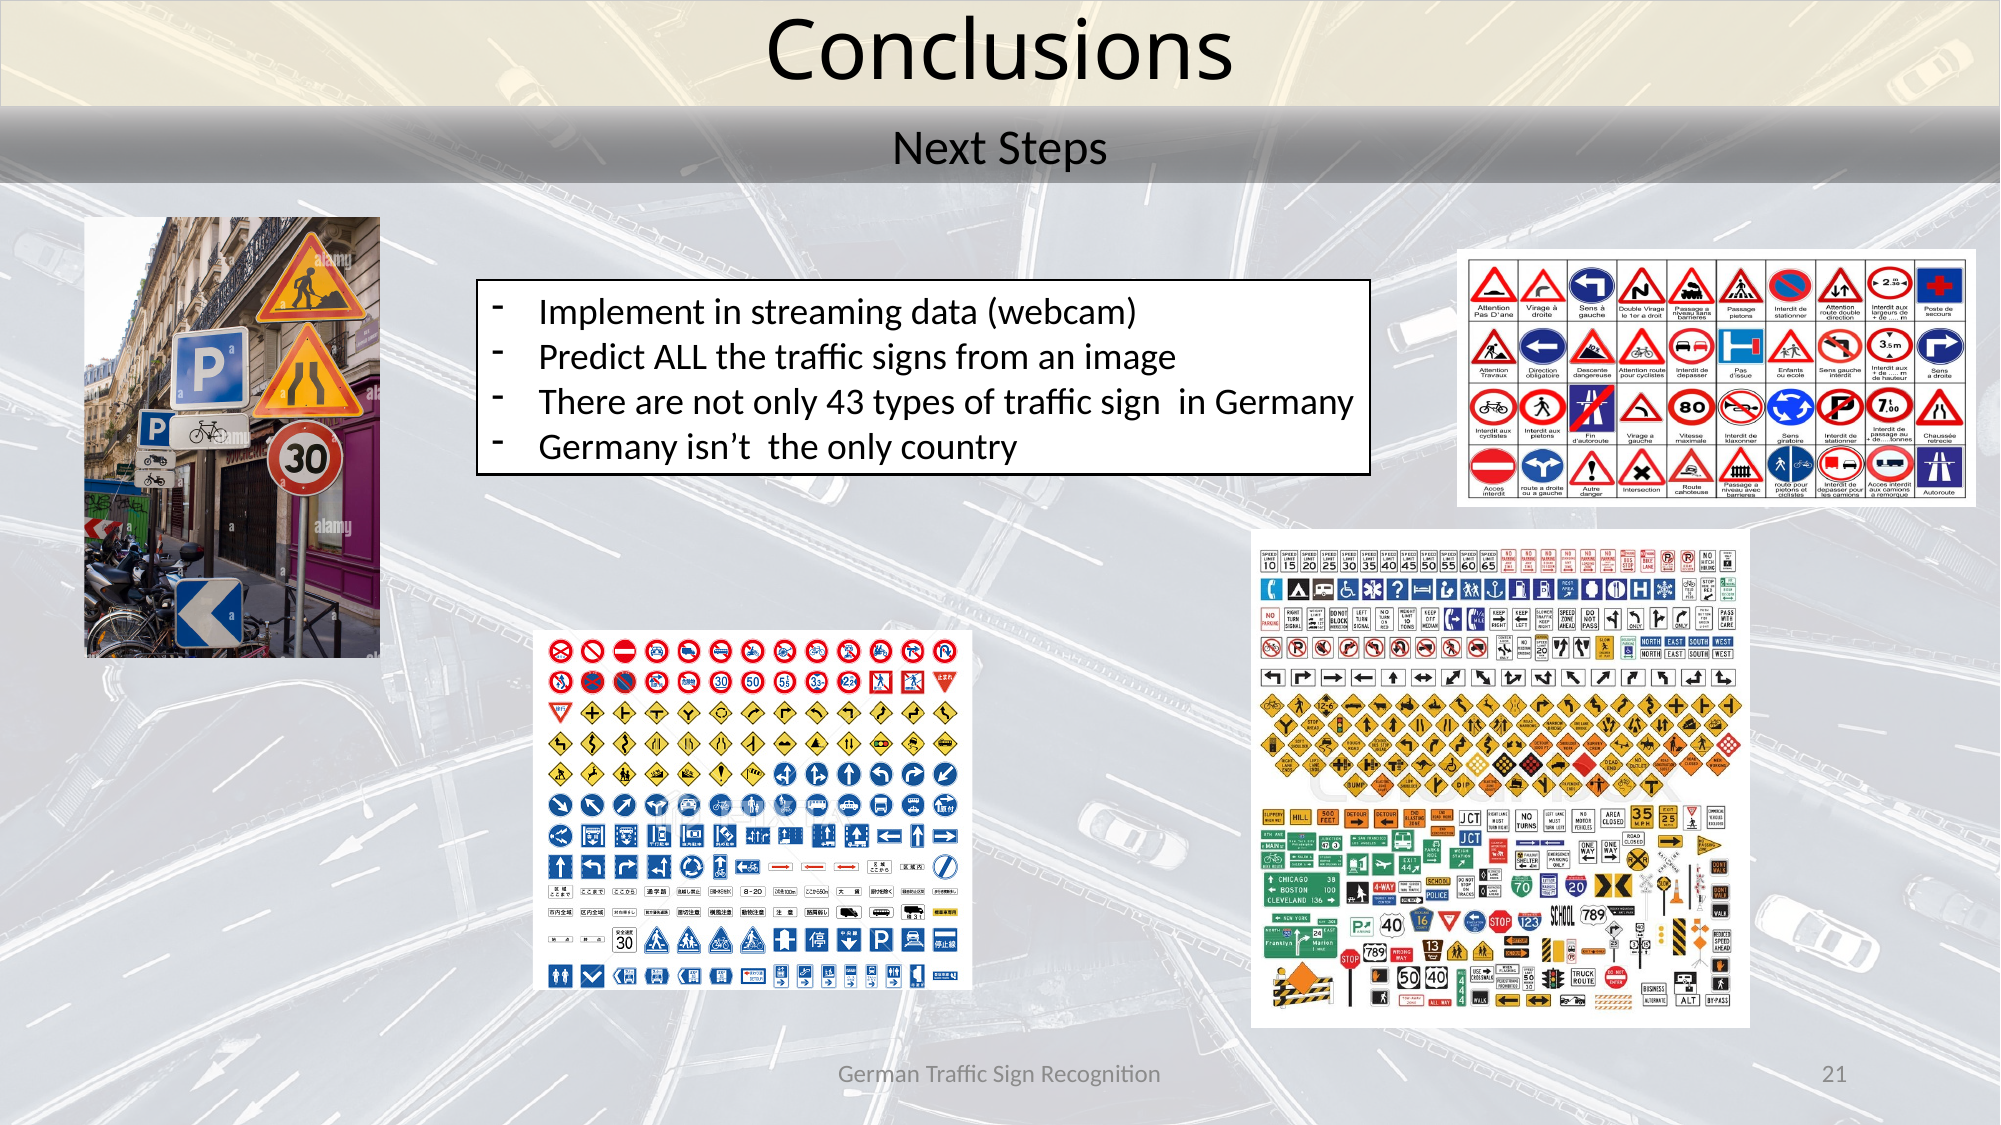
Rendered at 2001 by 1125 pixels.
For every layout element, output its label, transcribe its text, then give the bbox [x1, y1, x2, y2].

footer German Traffic Sign Recognition [662, 1042, 1338, 1103]
picture [532, 629, 973, 990]
text_box Next Steps [0, 107, 2000, 183]
text_box Implement in streaming data (webcam) Predict ALL the traffic signs from an image There are not only 43 types of traffic sign in Germany Germany isn’t the only country [476, 279, 1371, 476]
picture [84, 217, 380, 658]
picture [1251, 529, 1750, 1028]
picture [1456, 249, 1976, 507]
text_box Conclusions [0, 0, 2000, 107]
slide_number 21 [1412, 1042, 1863, 1103]
